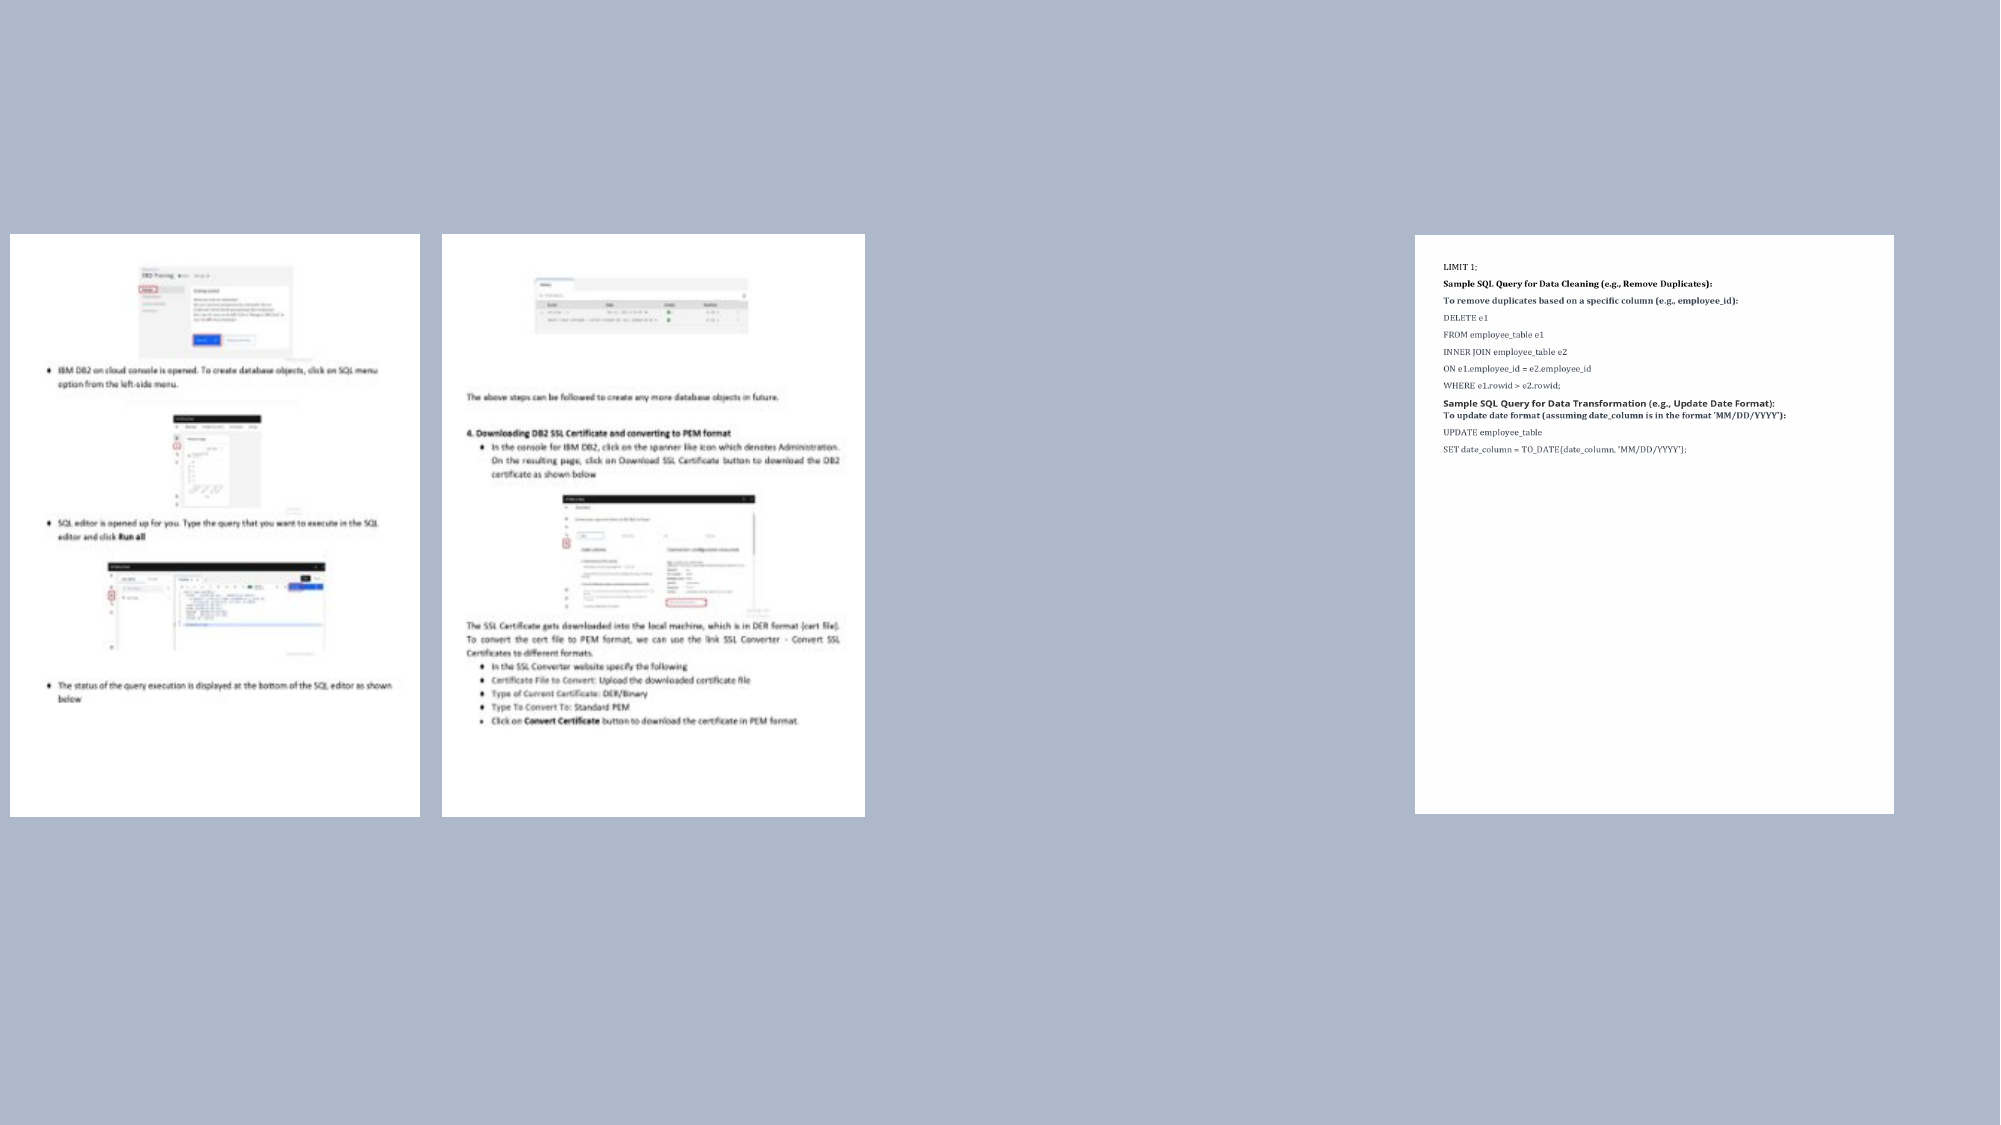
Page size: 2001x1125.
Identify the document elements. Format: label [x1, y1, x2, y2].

picture [1415, 235, 1894, 814]
picture [442, 234, 865, 817]
picture [10, 234, 420, 817]
